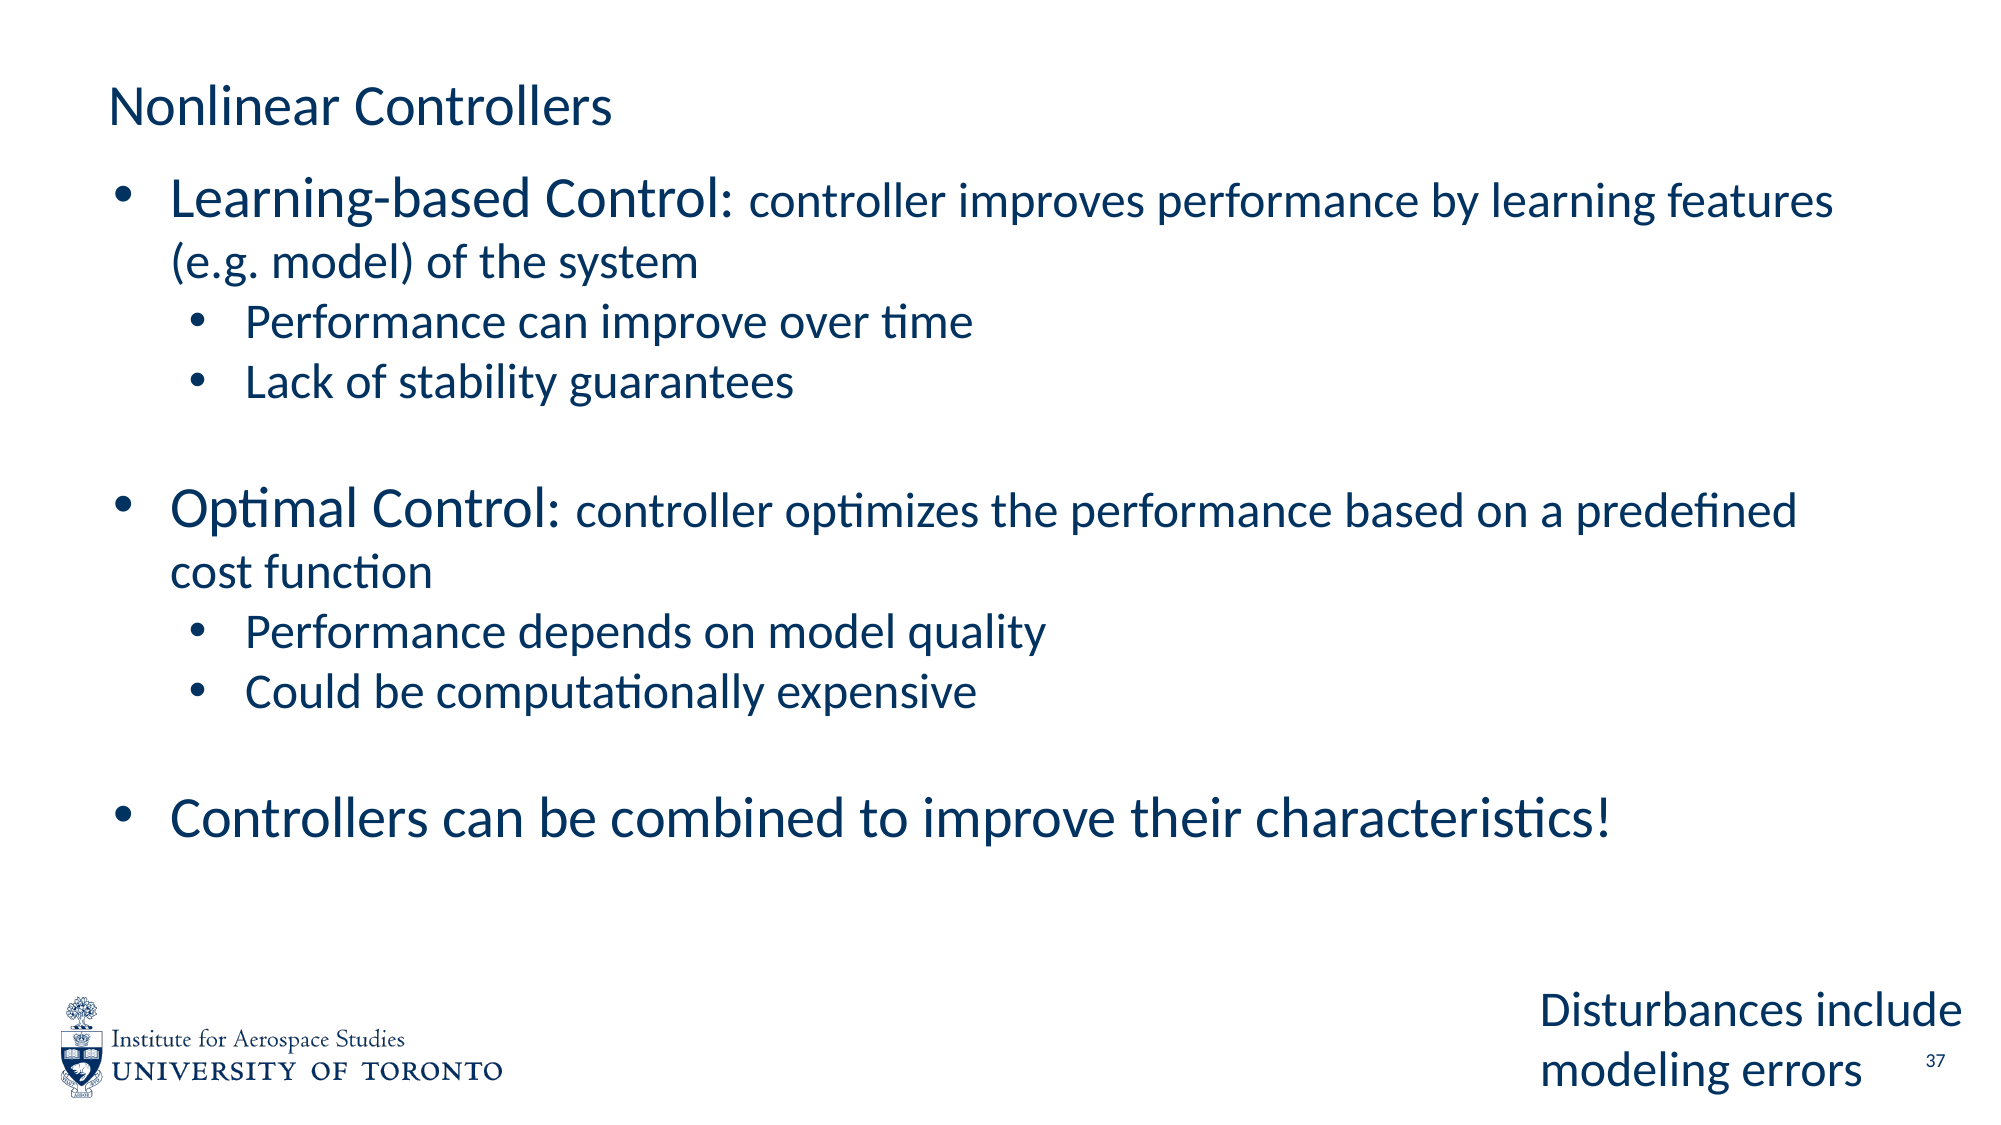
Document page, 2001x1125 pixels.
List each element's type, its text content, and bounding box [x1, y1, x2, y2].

slide_number 37 [1917, 1039, 1954, 1080]
title Nonlinear Controllers [92, 50, 1901, 155]
picture [53, 994, 507, 1103]
text_box Disturbances include modeling errors [1523, 961, 2000, 1117]
text_box Learning-based Control: controller improves performance by learning features (e.g. model) of the system Performance can improve over time Lack of stability guarantees Optimal Control: controller optimizes the performance based on a predefined cost function Performance depends on model quality Could be computationally expensive Controllers can be combined to improve their characteristics! [113, 158, 1872, 1089]
